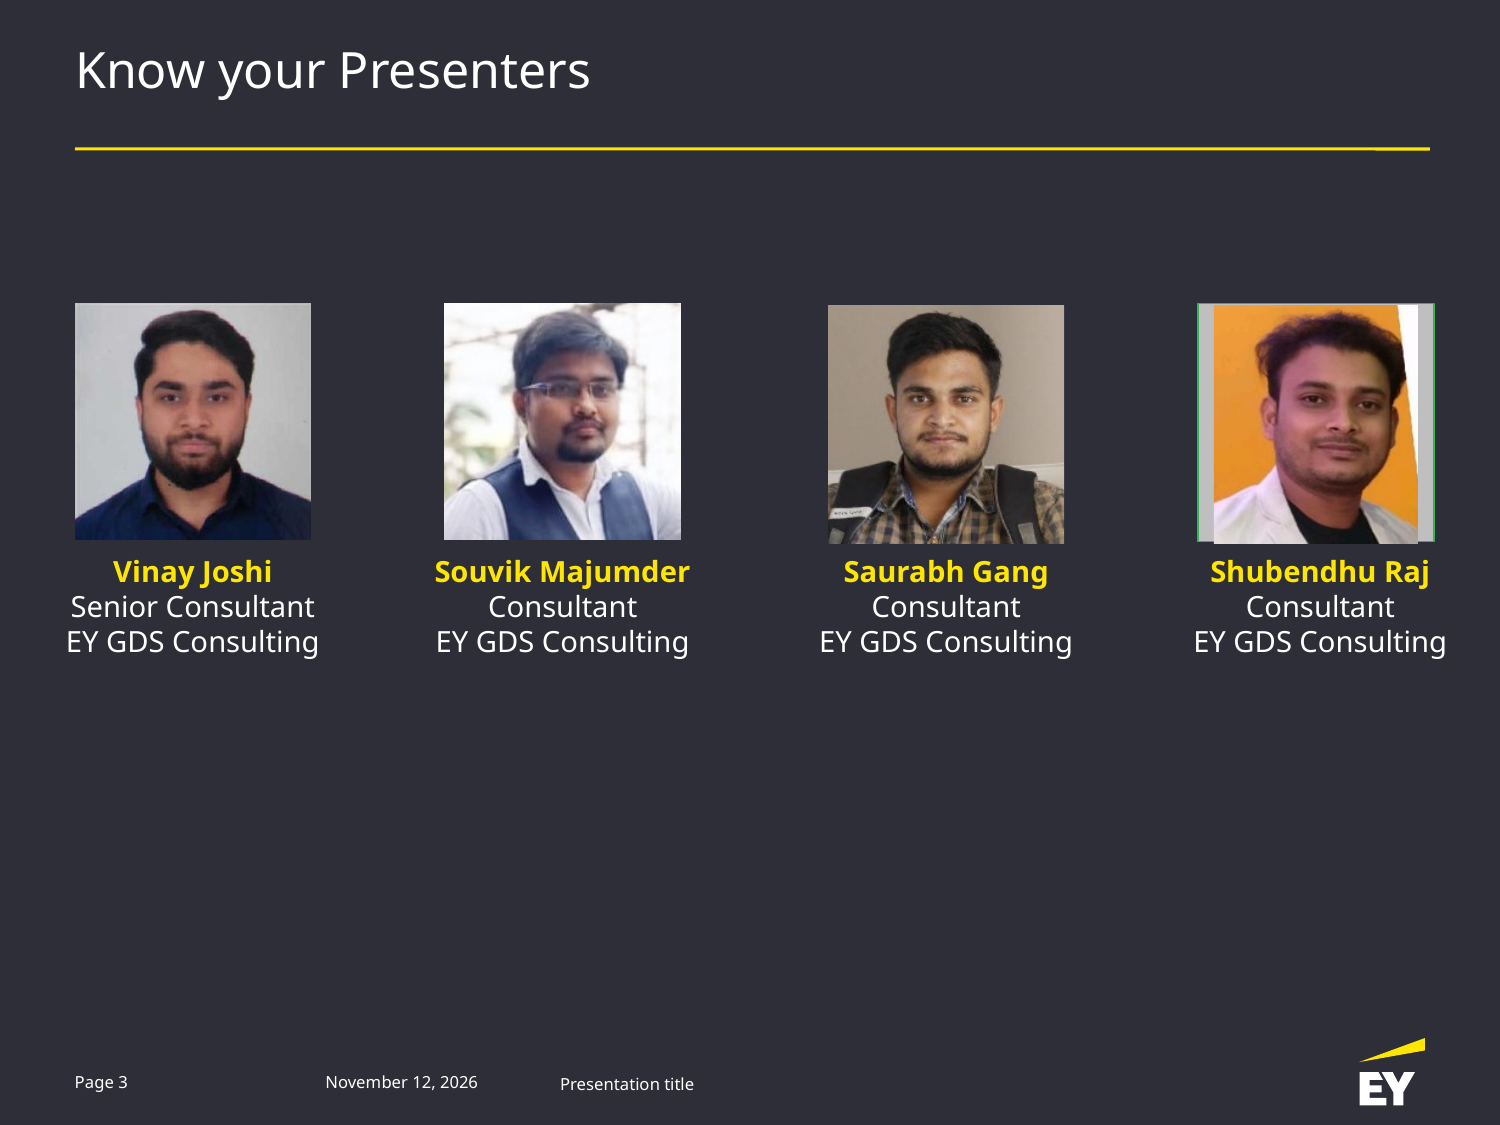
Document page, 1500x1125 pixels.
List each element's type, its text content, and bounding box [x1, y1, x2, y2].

picture [444, 303, 681, 540]
text_box Souvik Majumder Consultant EY GDS Consulting [430, 552, 695, 682]
title Know your Presenters [75, 48, 1425, 146]
picture [74, 303, 312, 540]
text_box Saurabh Gang Consultant EY GDS Consulting [814, 552, 1078, 682]
text_box Shubendhu Raj Consultant EY GDS Consulting [1188, 552, 1453, 682]
picture [1213, 304, 1419, 544]
picture [827, 304, 1065, 544]
list Vinay Joshi Senior Consultant EY GDS Consulting [61, 552, 325, 682]
text_box [1196, 302, 1436, 544]
